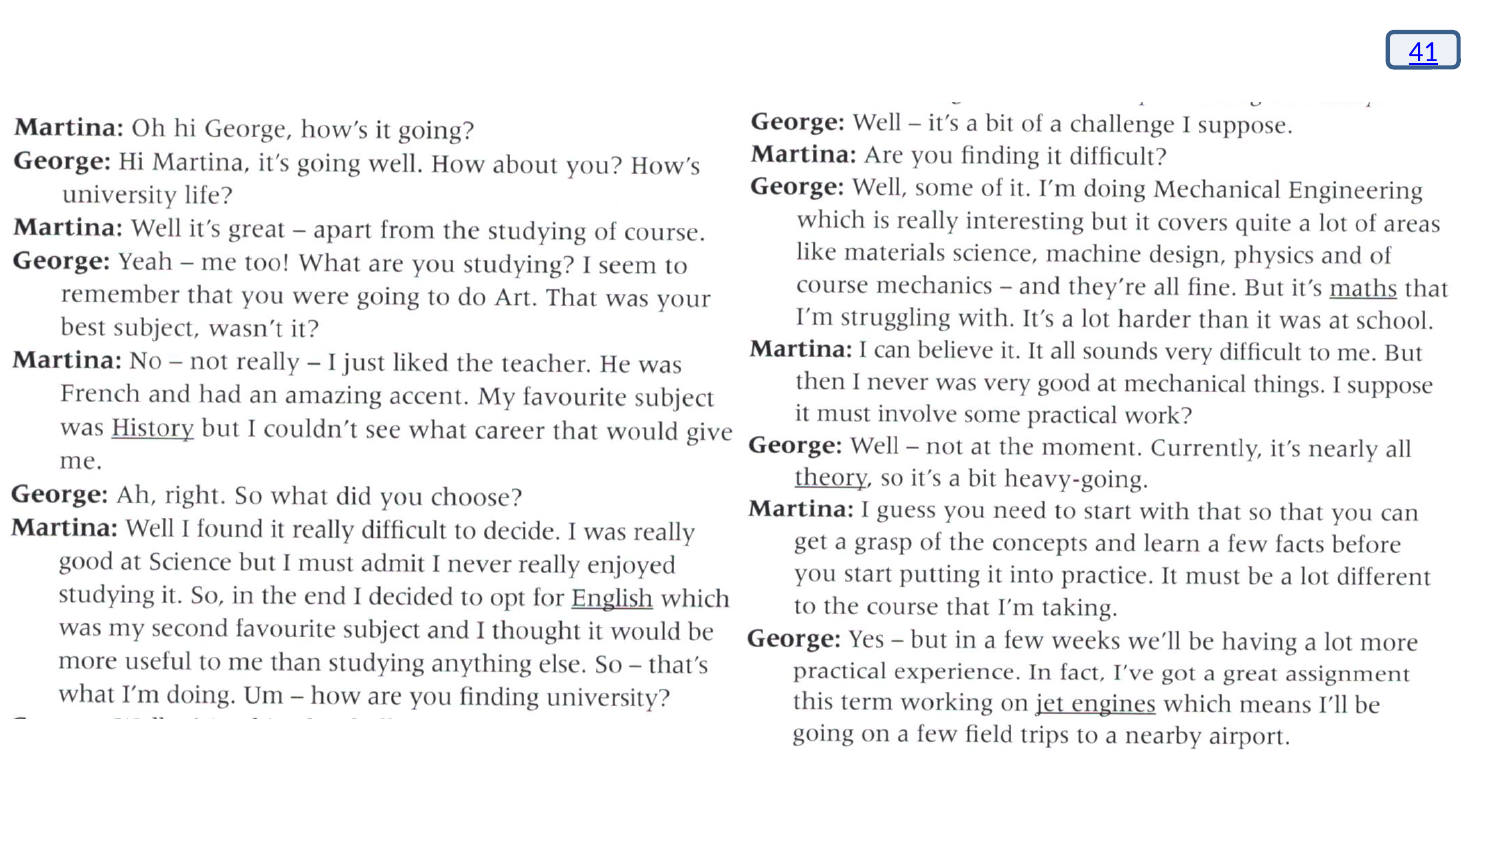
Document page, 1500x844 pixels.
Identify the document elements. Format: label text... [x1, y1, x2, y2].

picture [742, 102, 1500, 751]
text_box 41 [1385, 29, 1461, 70]
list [0, 114, 737, 719]
